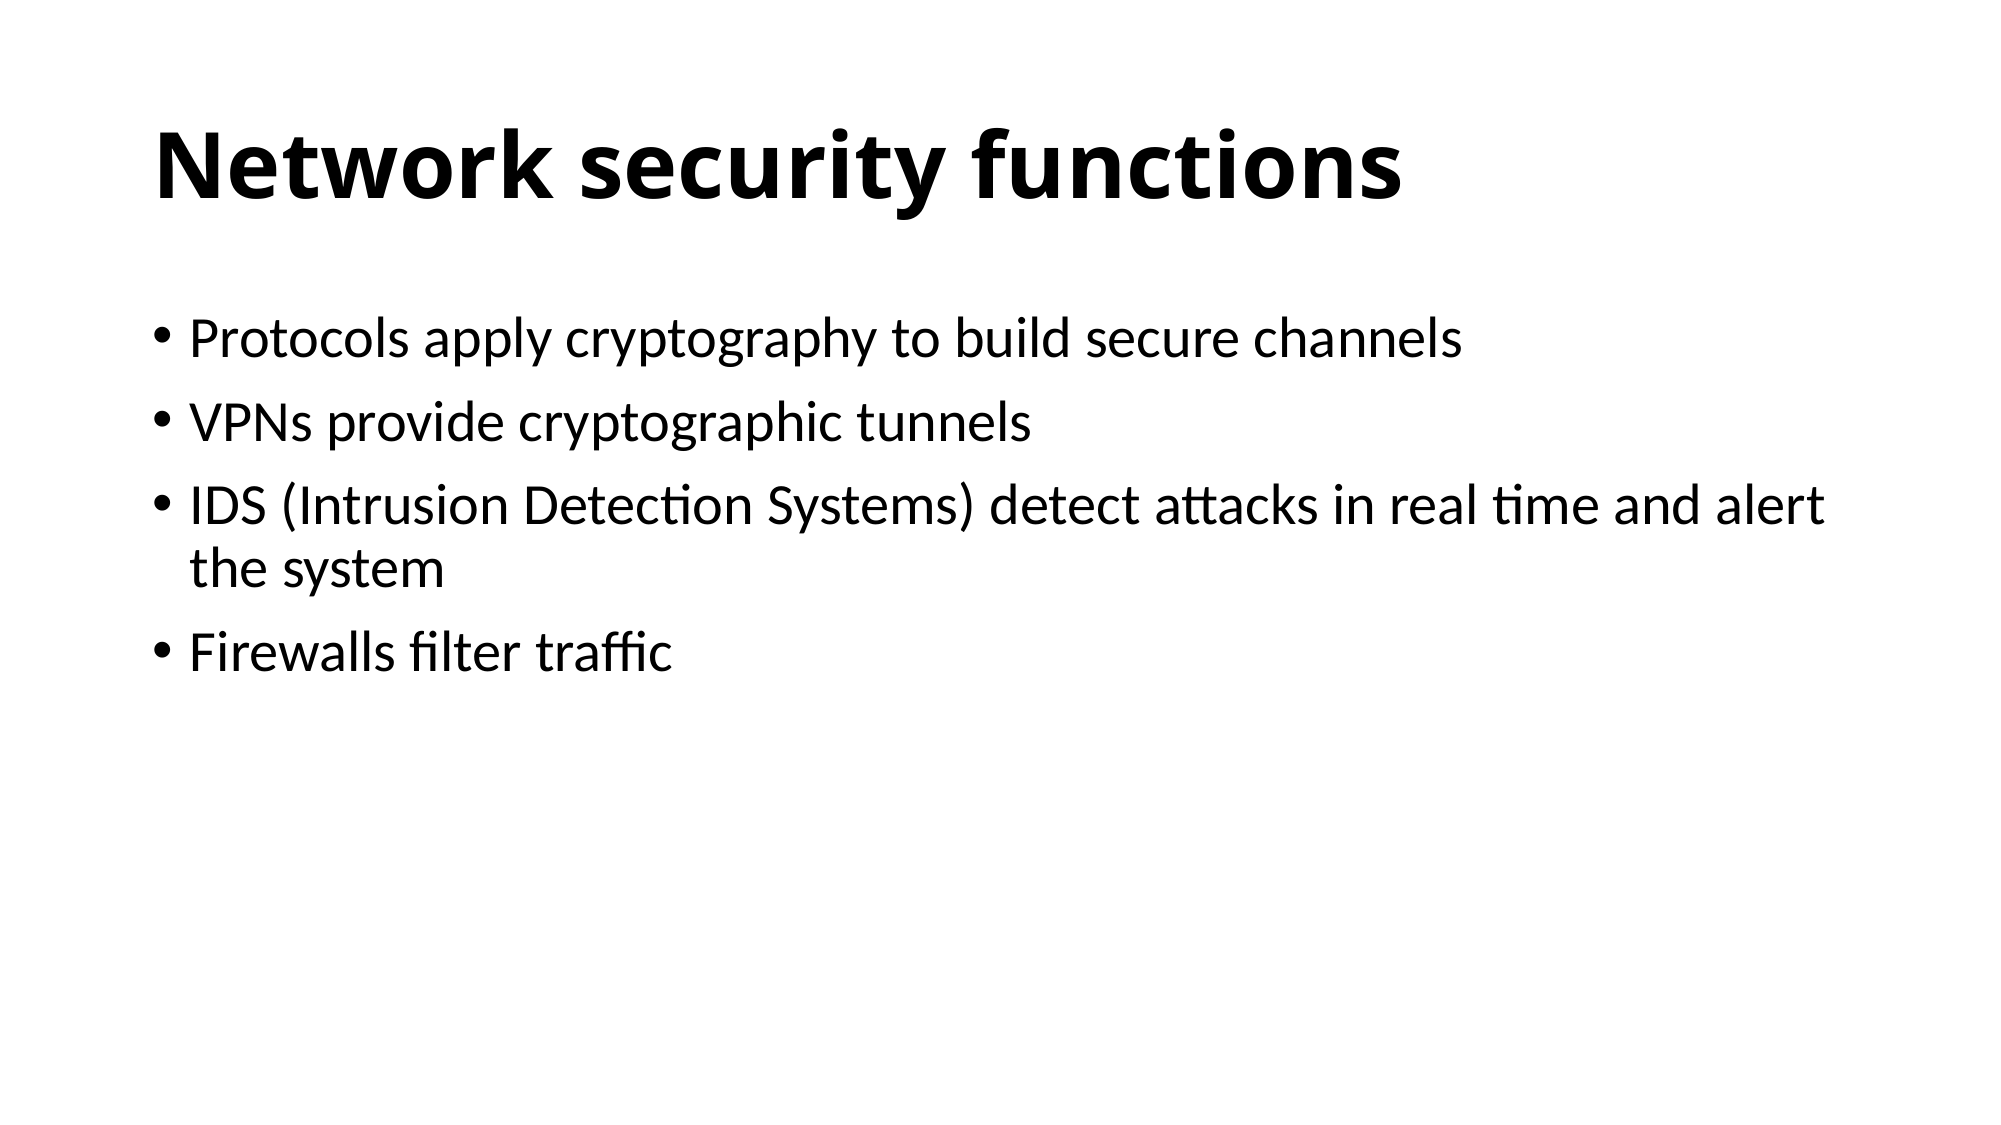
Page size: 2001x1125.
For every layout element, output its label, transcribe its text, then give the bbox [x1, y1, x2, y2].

title Network security functions [137, 59, 1863, 278]
list Protocols apply cryptography to build secure channels VPNs provide cryptographic tunnels IDS (Intrusion Detection Systems) detect attacks in real time and alert the system Firewalls filter traffic [137, 299, 1863, 1014]
